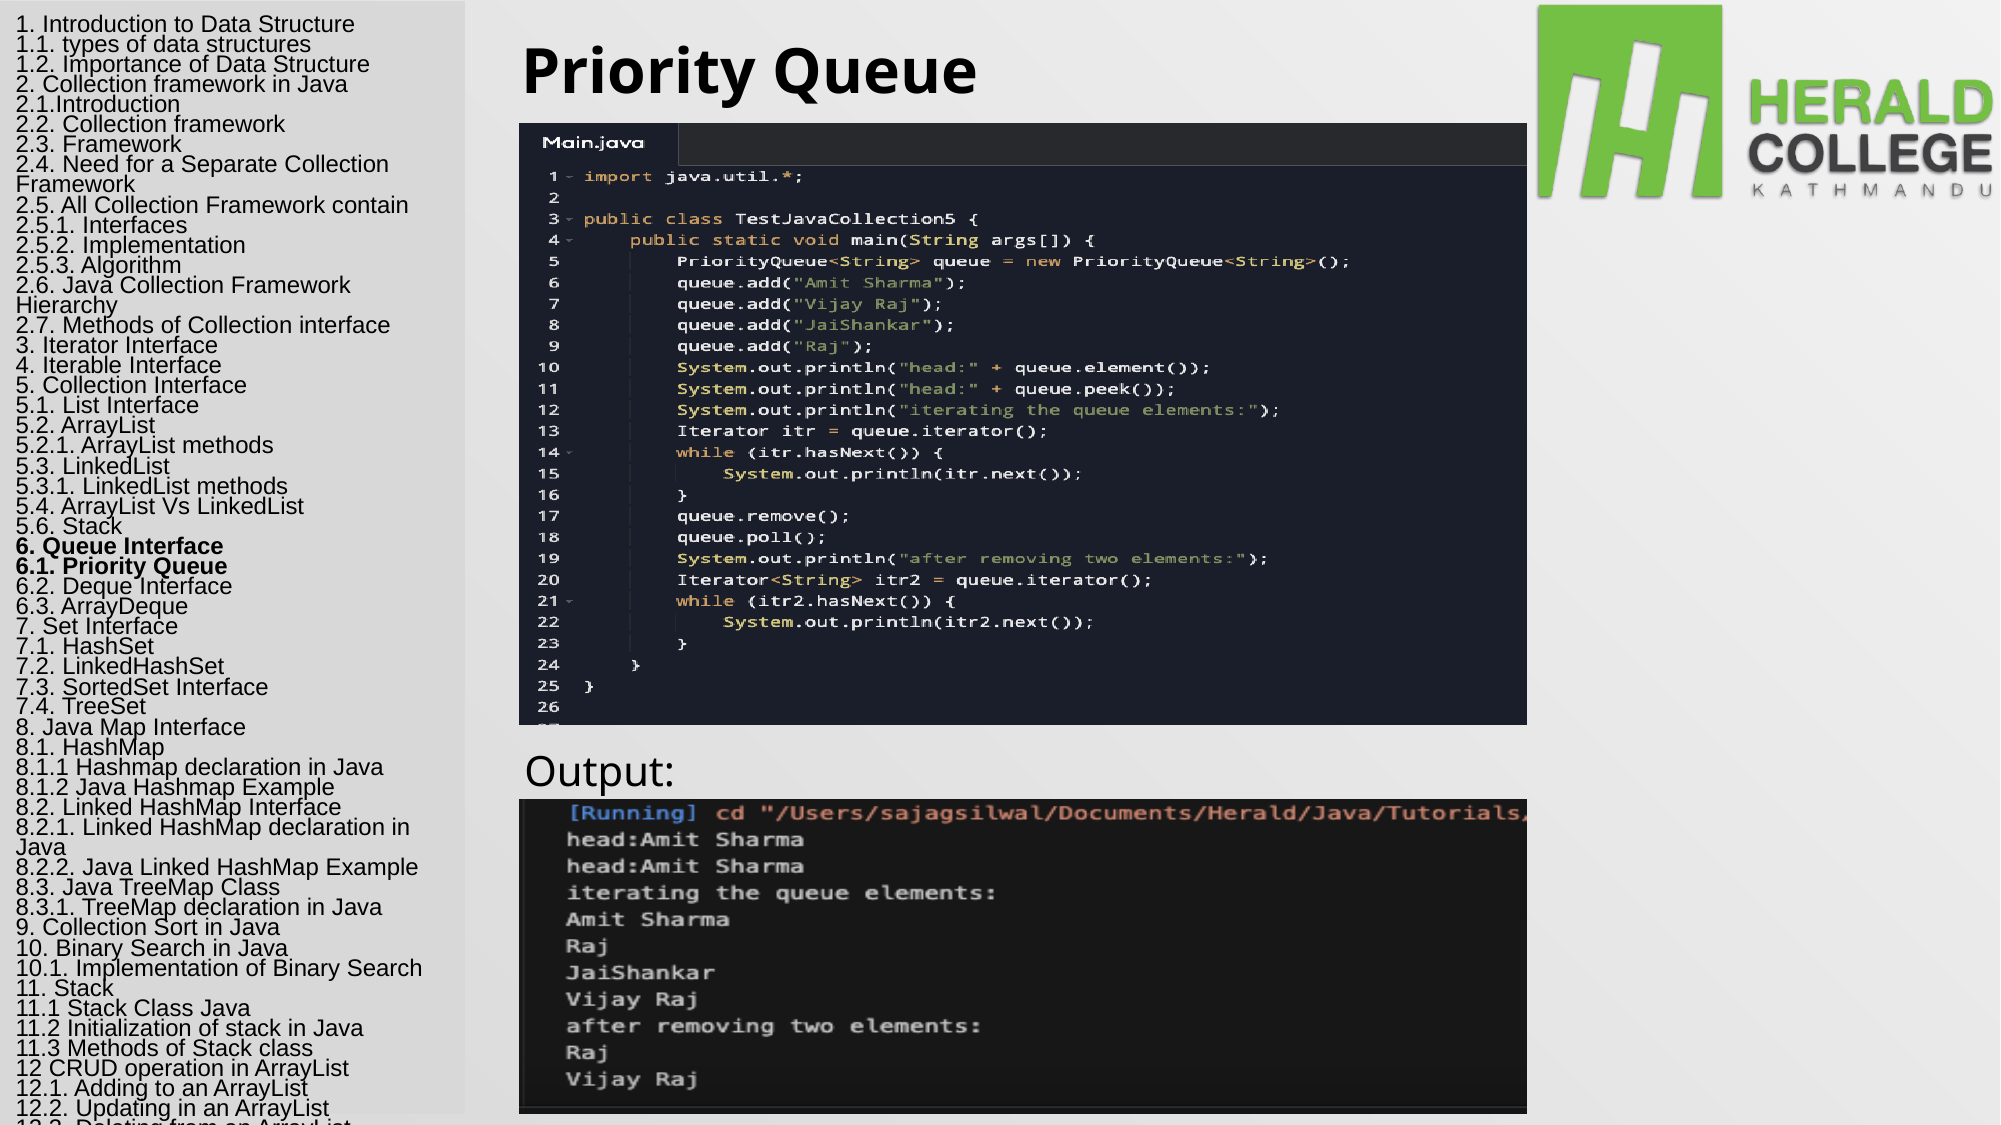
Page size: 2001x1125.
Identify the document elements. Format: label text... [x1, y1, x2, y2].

text_box Priority Queue [506, 16, 1540, 134]
text_box 1. Introduction to Data Structure 1.1. types of data structures 1.2. Importance of Data Structure 2. Collection framework in Java 2.1.Introduction 2.2. Collection framework 2.3. Framework 2.4. Need for a Separate Collection Framework 2.5. All Collection Framework contain 2.5.1. Interfaces 2.5.2. Implementation 2.5.3. Algorithm 2.6. Java Collection Framework Hierarchy 2.7. Methods of Collection interface 3. Iterator Interface 4. Iterable Interface 5. Collection Interface 5.1. List Interface 5.2. ArrayList 5.2.1. ArrayList methods 5.3. LinkedList 5.3.1. LinkedList methods 5.4. ArrayList Vs LinkedList 5.6. Stack 6. Queue Interface 6.1. Priority Queue 6.2. Deque Interface 6.3. ArrayDeque 7. Set Interface 7.1. HashSet 7.2. LinkedHashSet 7.3. SortedSet Interface 7.4. TreeSet 8. Java Map Interface 8.1. HashMap 8.1.1 Hashmap declaration in Java 8.1.2 Java Hashmap Example 8.2. Linked HashMap Interface 8.2.1. Linked HashMap declaration in Java 8.2.2. Java Linked HashMap Example 8.3. Java TreeMap Class 8.3.1. TreeMap declaration in Java 9. Collection Sort in Java 10. Binary Search in Java 10.1. Implementation of Binary Search 11. Stack 11.1 Stack Class Java 11.2 Initialization of stack in Java 11.3 Methods of Stack class 12 CRUD operation in ArrayList 12.1. Adding to an ArrayList 12.2. Updating in an ArrayList 12.3. Deleting from an ArrayList 13. Data Access Object(DAO) Pattern 13.1. Implementation of DAO [0, 1, 465, 1125]
text_box Output: [509, 730, 1543, 848]
picture [518, 798, 1527, 1114]
picture [518, 0, 2001, 725]
